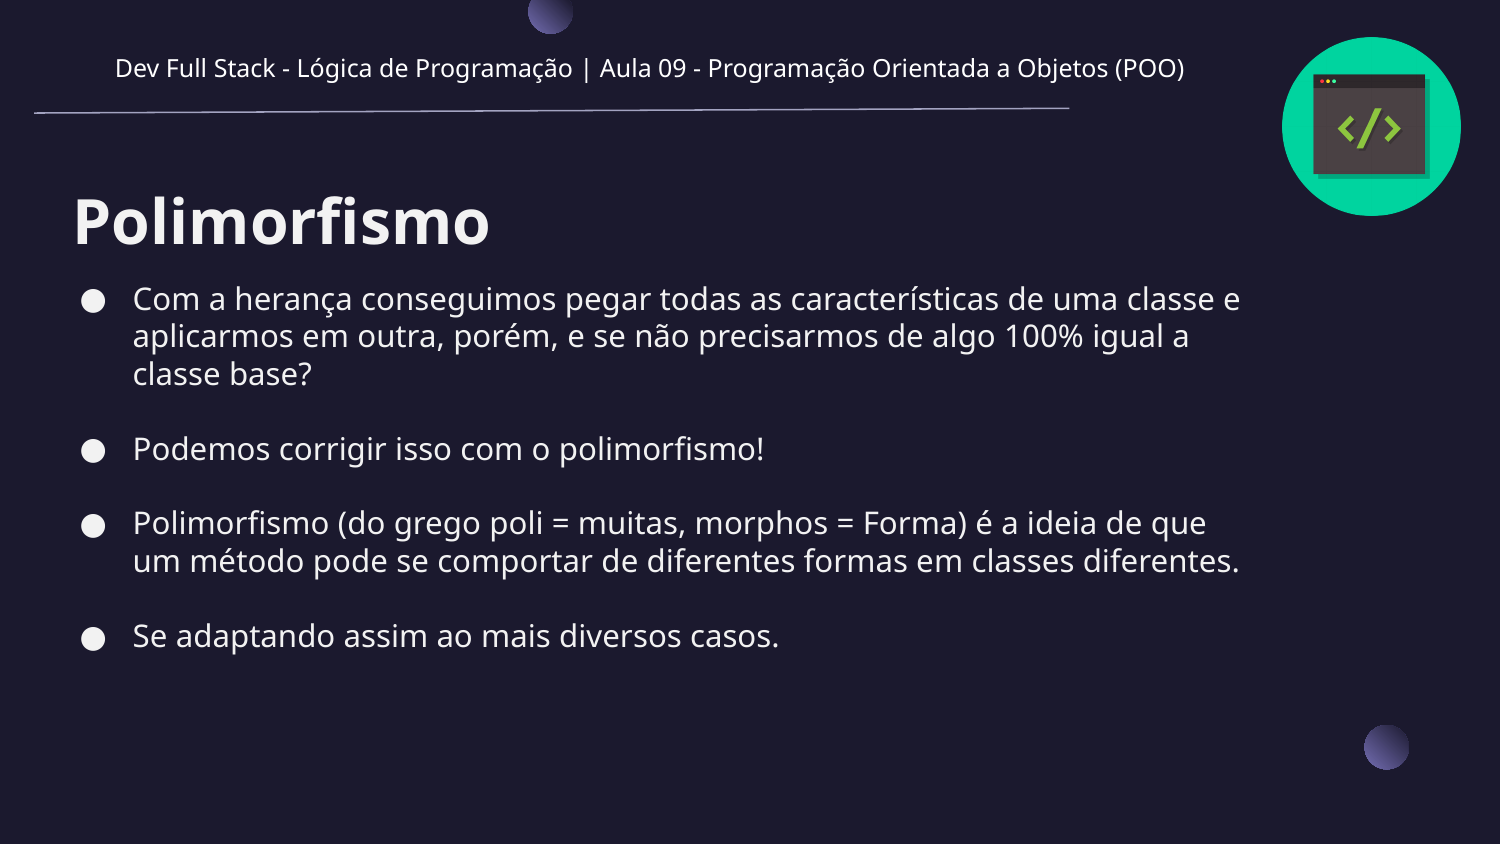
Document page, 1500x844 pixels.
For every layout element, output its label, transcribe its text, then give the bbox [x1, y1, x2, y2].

text_box Polimorfismo [57, 136, 1461, 265]
text_box [528, 0, 573, 34]
picture [1282, 37, 1461, 216]
text_box Com a herança conseguimos pegar todas as características de uma classe e aplicarmos em outra, porém, e se não precisarmos de algo 100% igual a classe base? Podemos corrigir isso com o polimorfismo! Polimorfismo (do grego poli = muitas, morphos = Forma) é a ideia de que um método pode se comportar de diferentes formas em classes diferentes. Se adaptando assim ao mais diversos casos. [42, 264, 1261, 669]
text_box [33, 107, 1070, 114]
text_box Dev Full Stack - Lógica de Programação | Aula 09 - Programação Orientada a Objetos (POO) [99, 37, 1281, 98]
